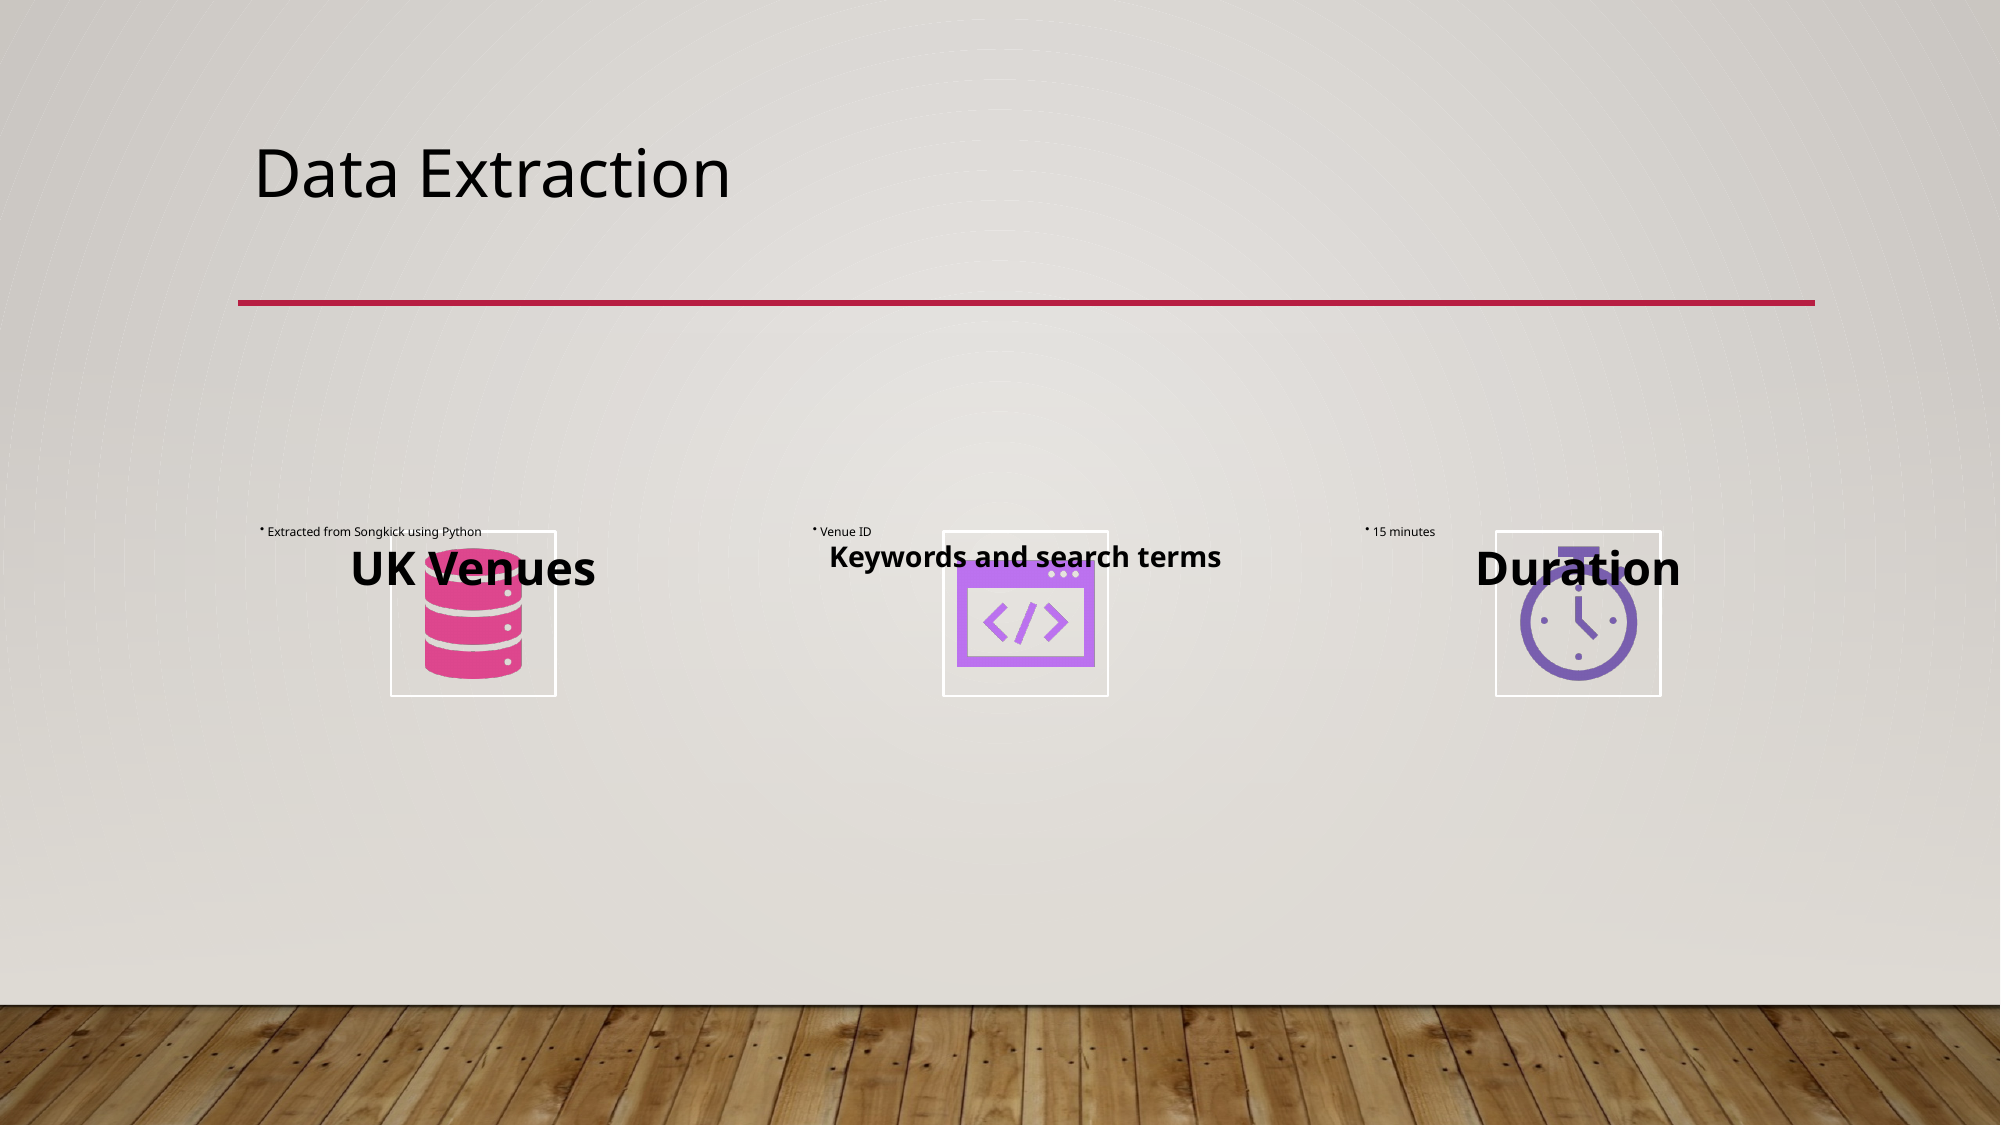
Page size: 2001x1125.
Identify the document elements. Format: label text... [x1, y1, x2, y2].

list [237, 330, 1814, 897]
title Data Extraction [238, 131, 1814, 305]
picture [0, 1005, 2000, 1125]
